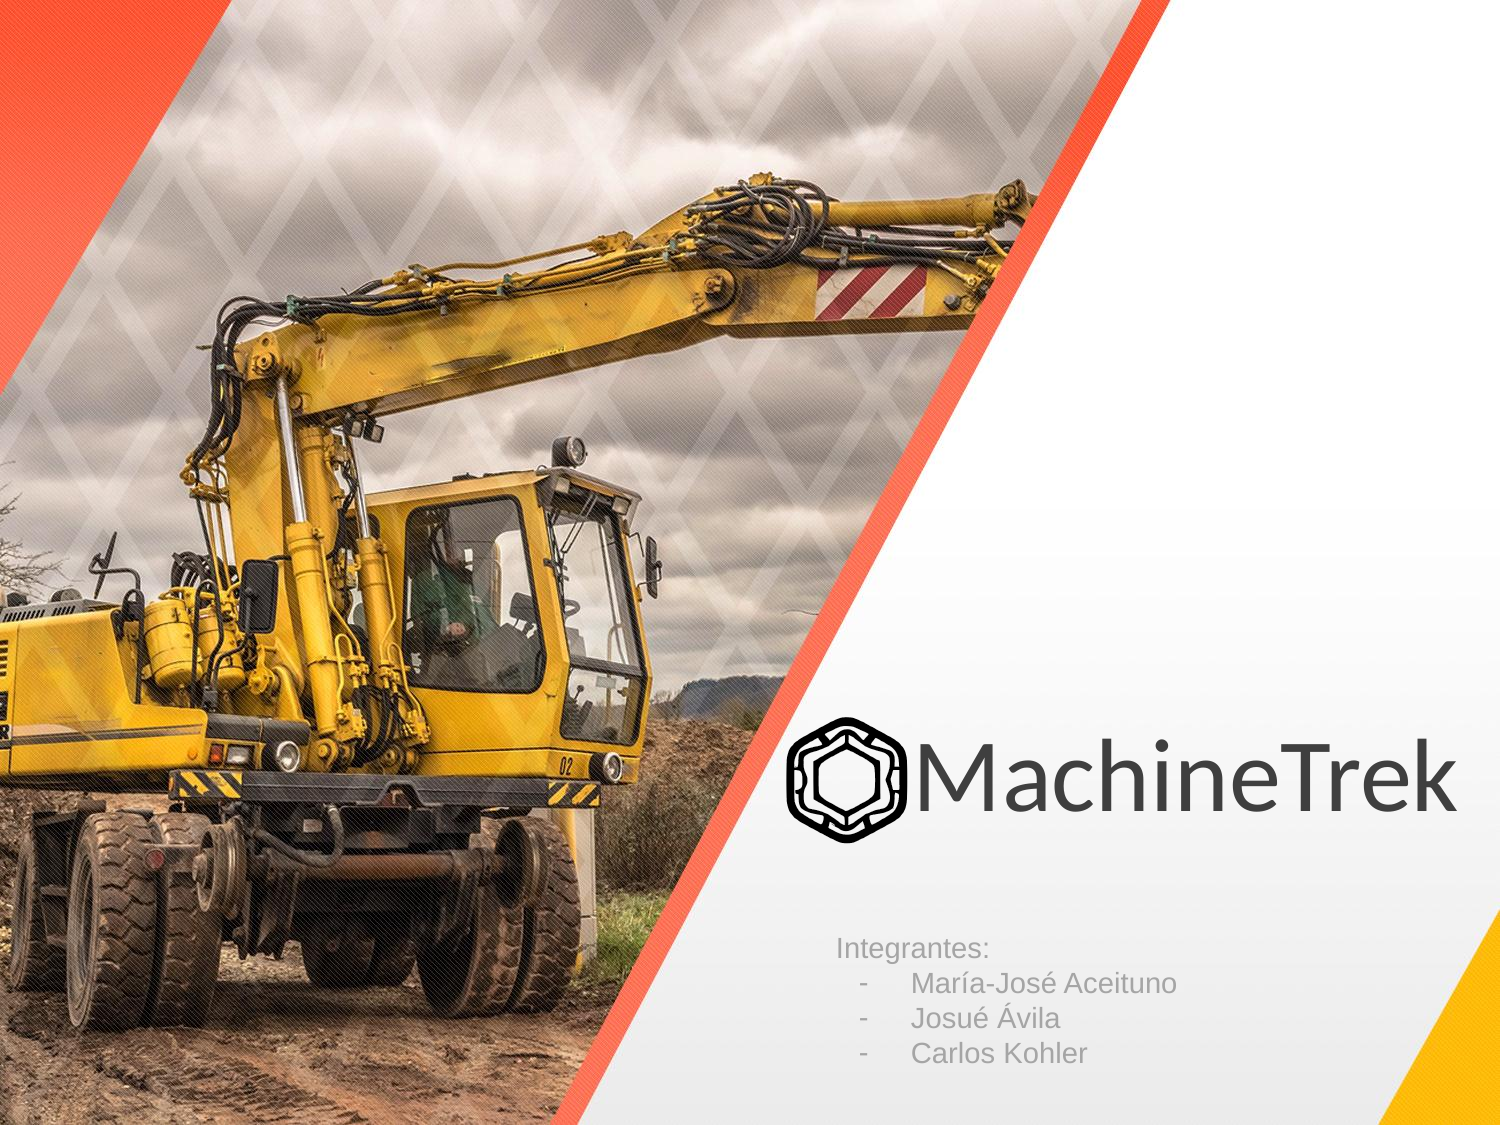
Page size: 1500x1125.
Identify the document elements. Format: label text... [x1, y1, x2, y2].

title MachineTrek [897, 700, 1489, 860]
text_box Integrantes: María-José Aceituno Josué Ávila Carlos Kohler [820, 922, 1412, 1112]
picture [0, 0, 1500, 1125]
